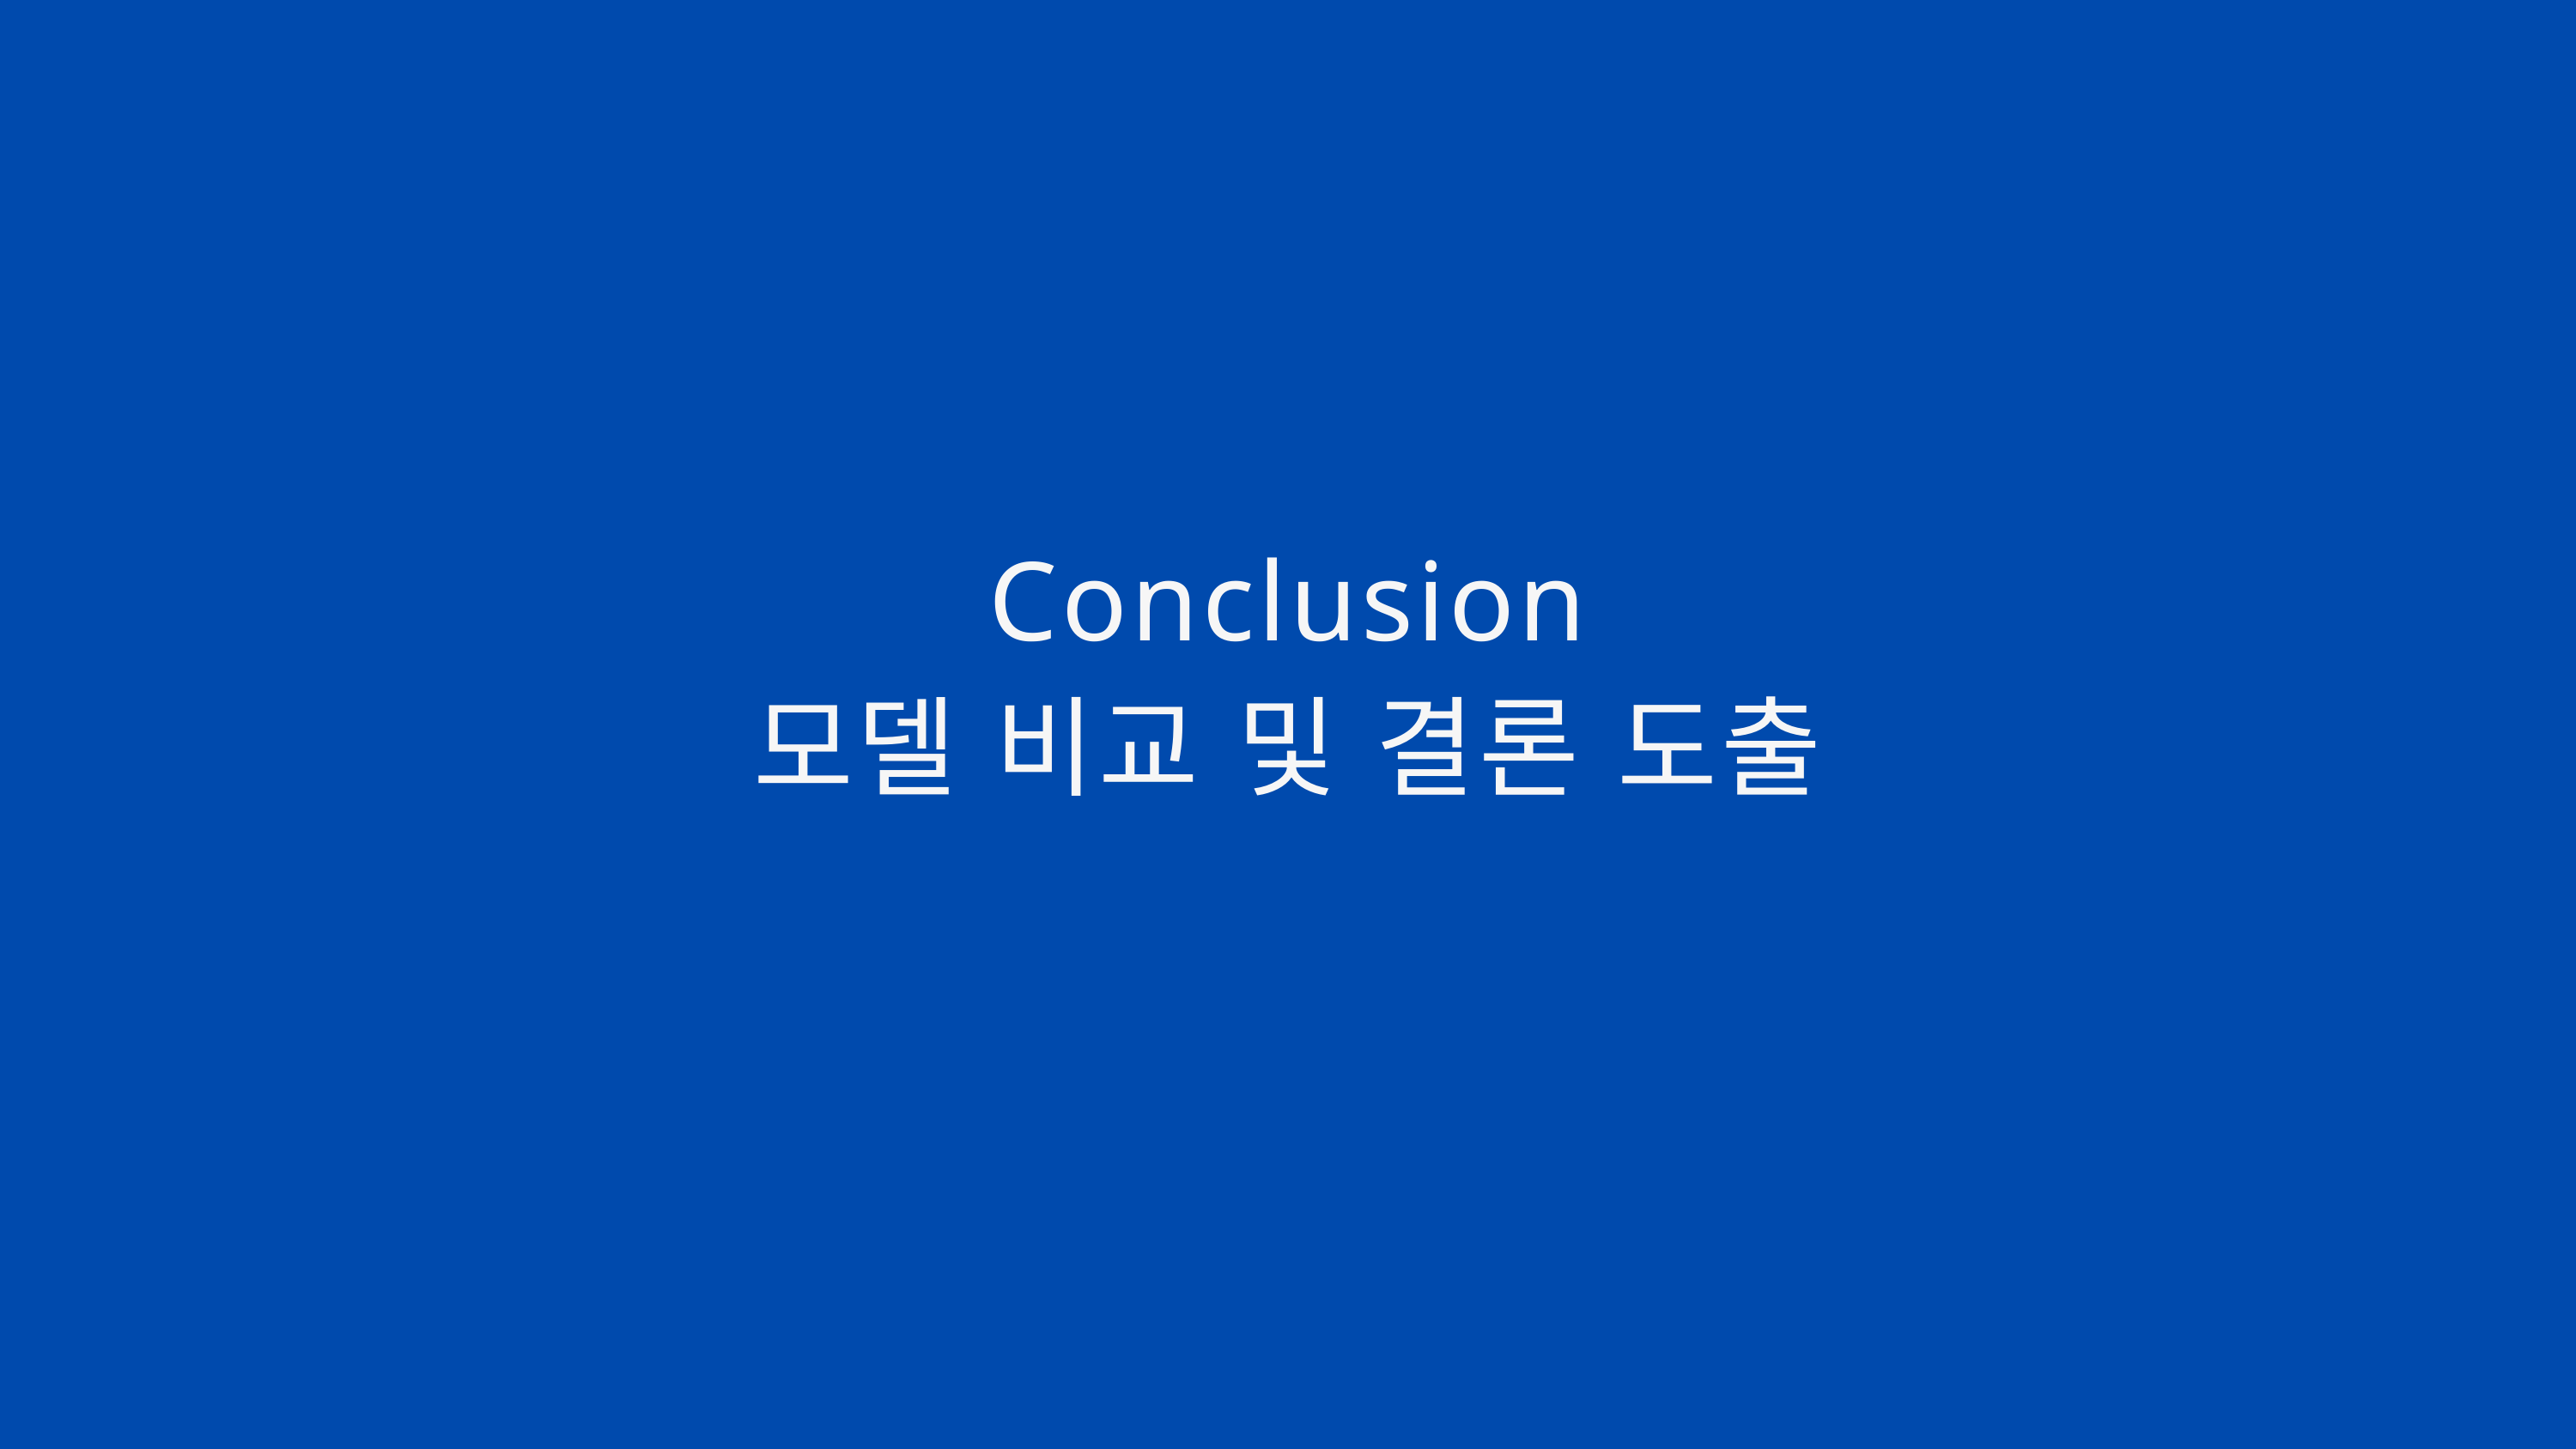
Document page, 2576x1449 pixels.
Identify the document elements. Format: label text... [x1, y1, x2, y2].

text_box 모델 비교 및 결론 도출 [144, 663, 2432, 809]
text_box Conclusion [144, 509, 2432, 663]
